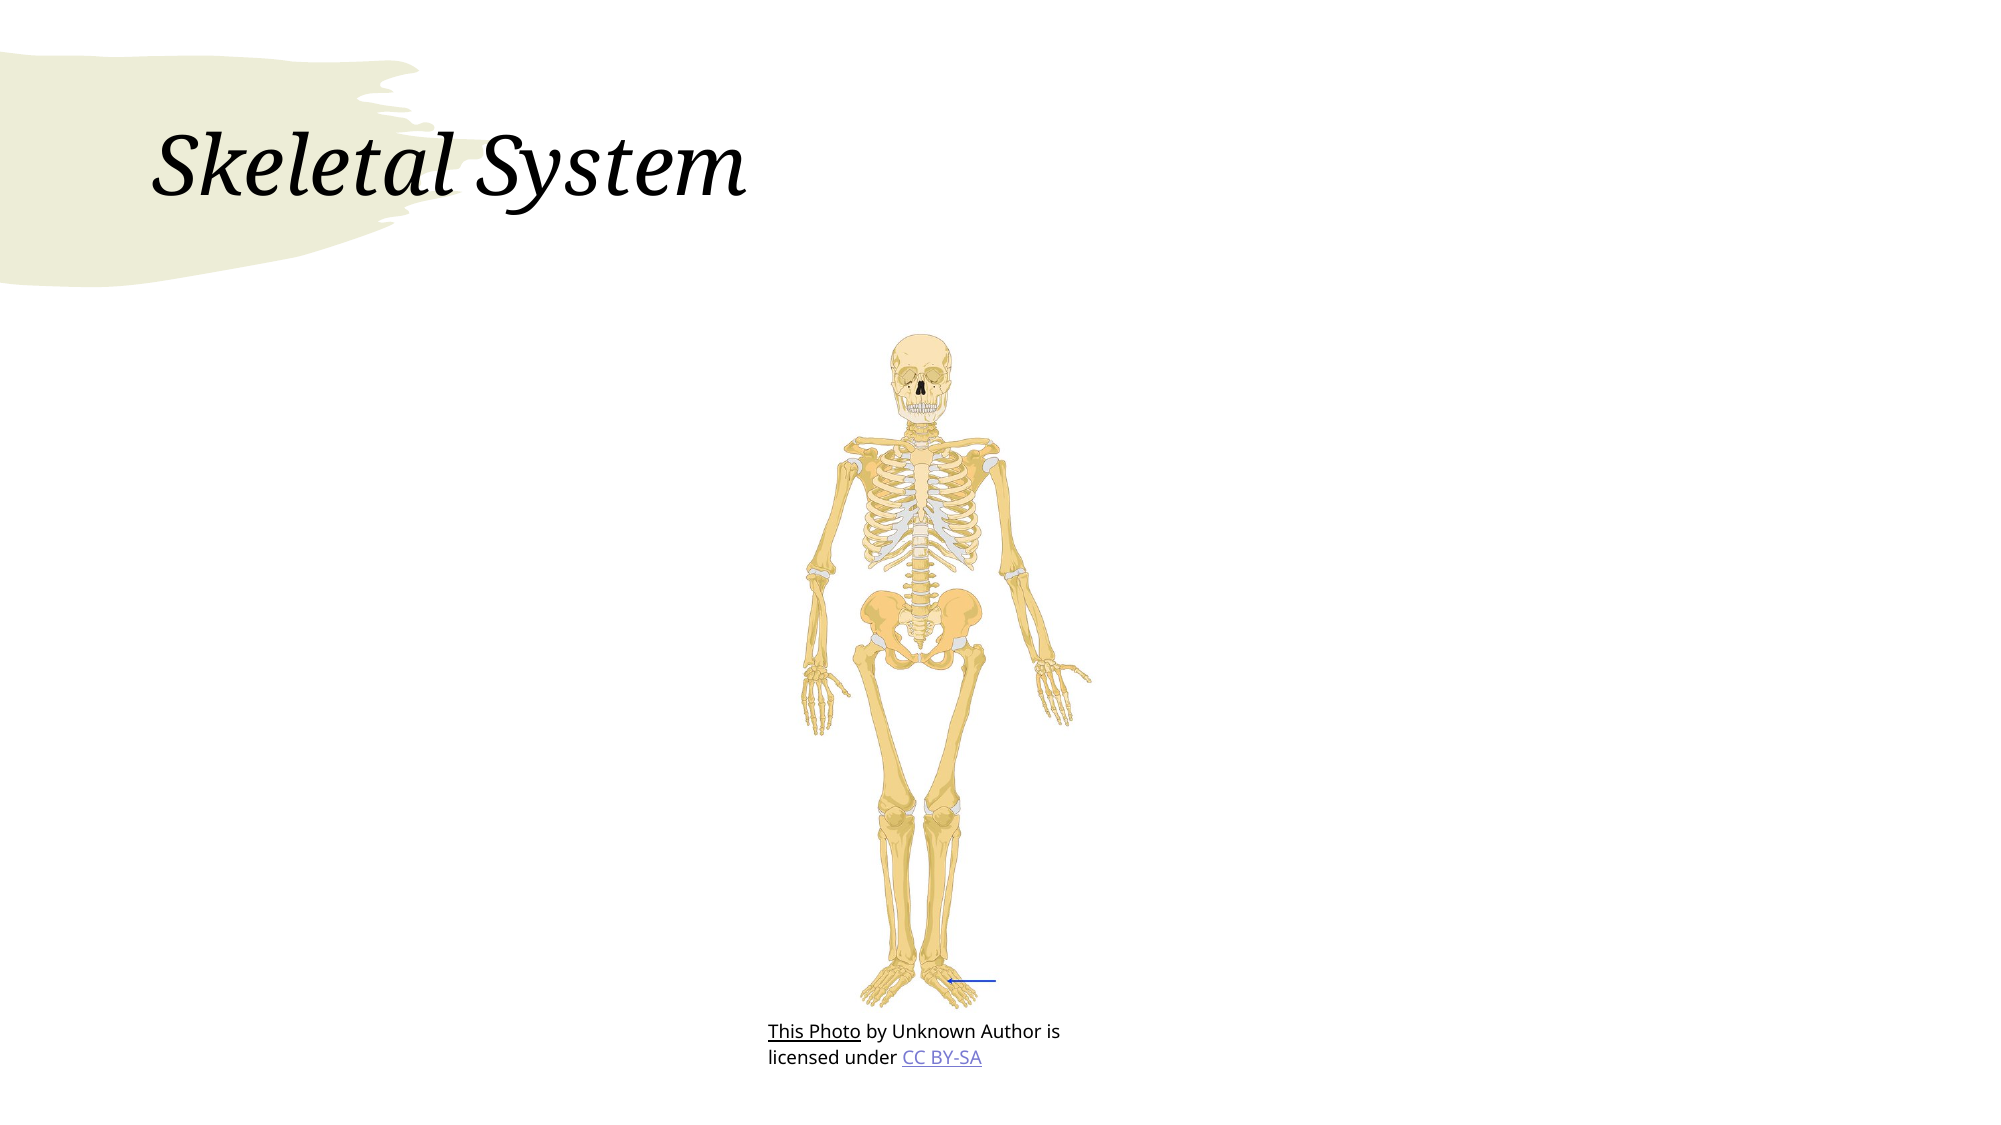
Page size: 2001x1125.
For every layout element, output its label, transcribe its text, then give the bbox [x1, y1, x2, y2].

text_box This Photo by Unknown Author is licensed under CC BY-SA [753, 1013, 1116, 1079]
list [753, 330, 1116, 1013]
title Skeletal System [137, 59, 1863, 278]
